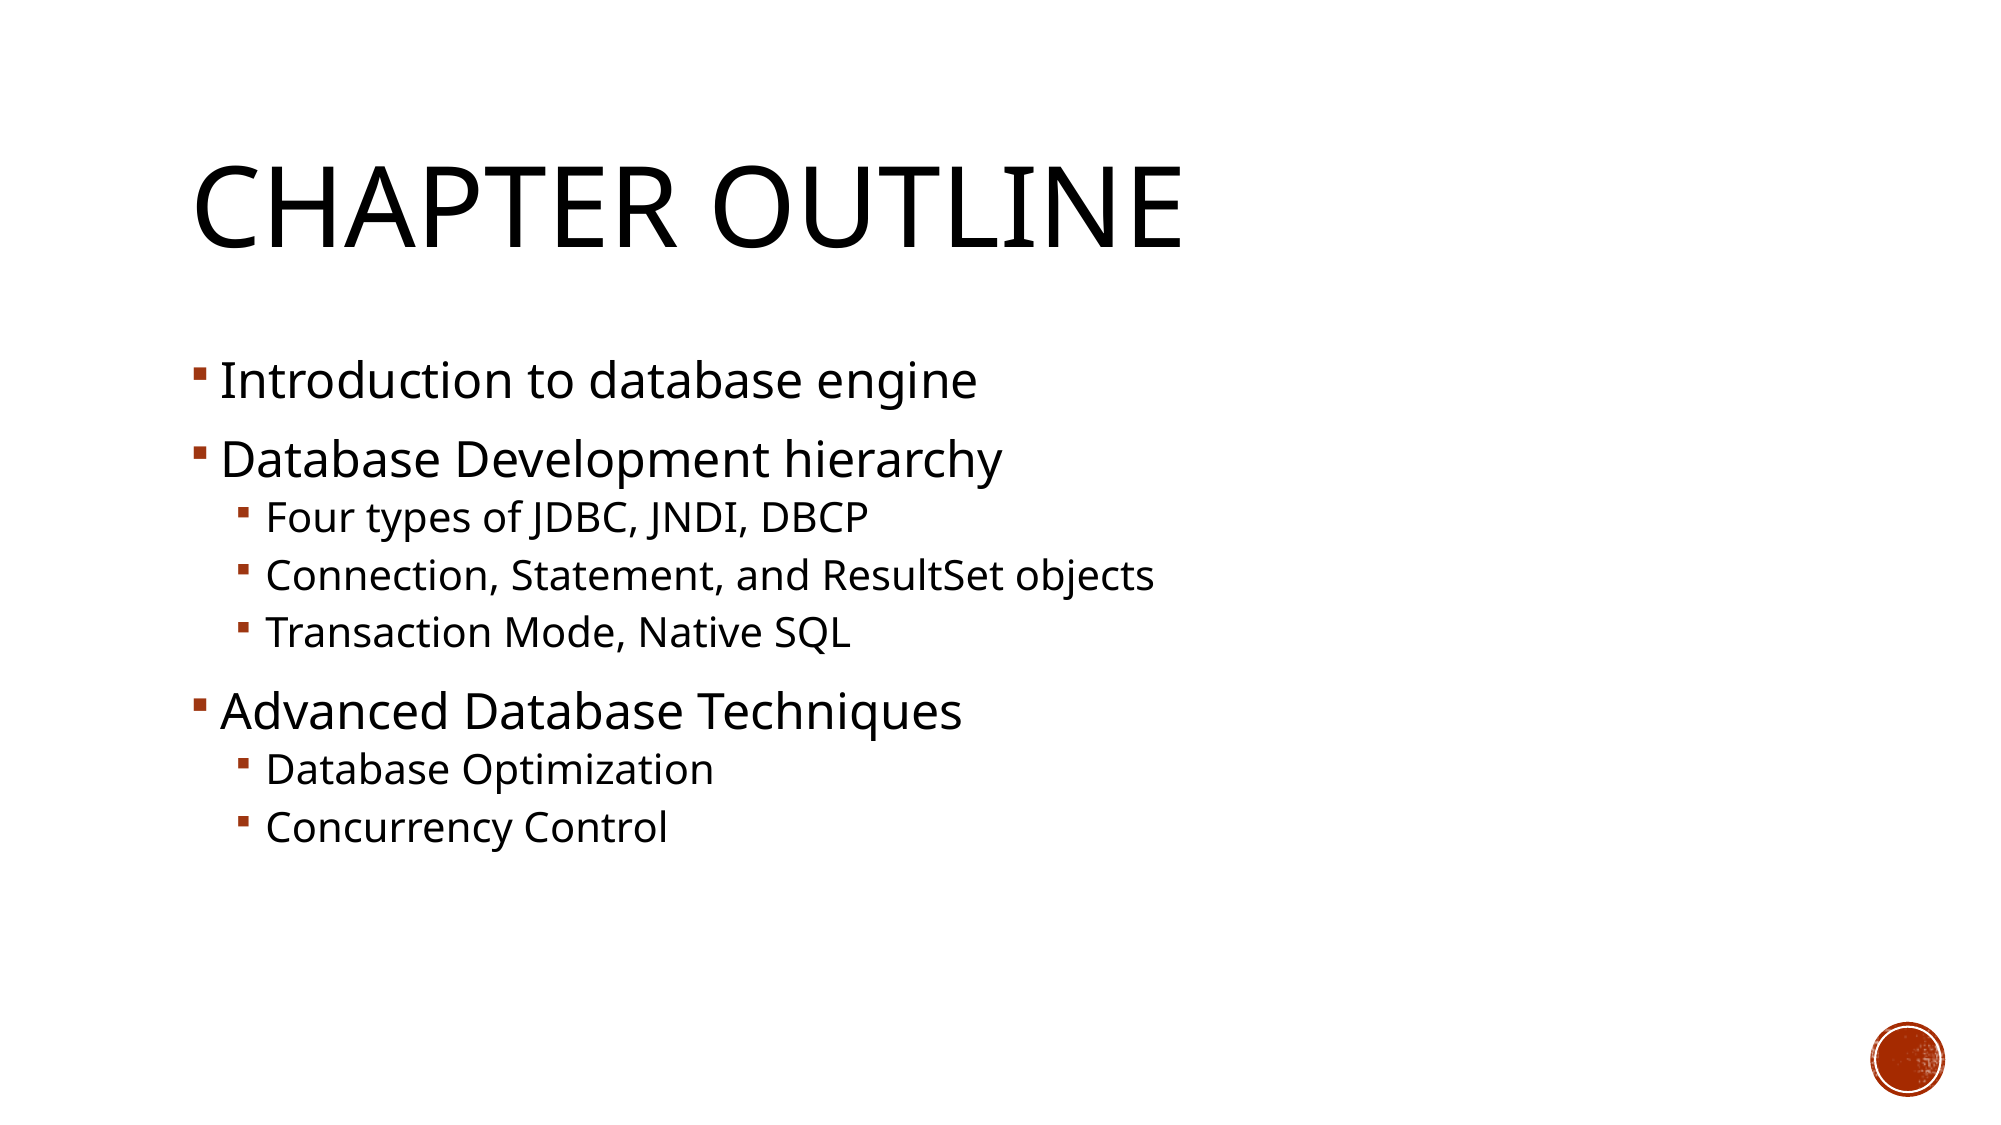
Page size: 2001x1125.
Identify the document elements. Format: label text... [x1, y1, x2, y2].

title Chapter outline [175, 79, 1826, 344]
list Introduction to database engine Database Development hierarchy Four types of JDBC, JNDI, DBCP Connection, Statement, and ResultSet objects Transaction Mode, Native SQL Advanced Database Techniques Database Optimization Concurrency Control [175, 348, 1826, 1013]
